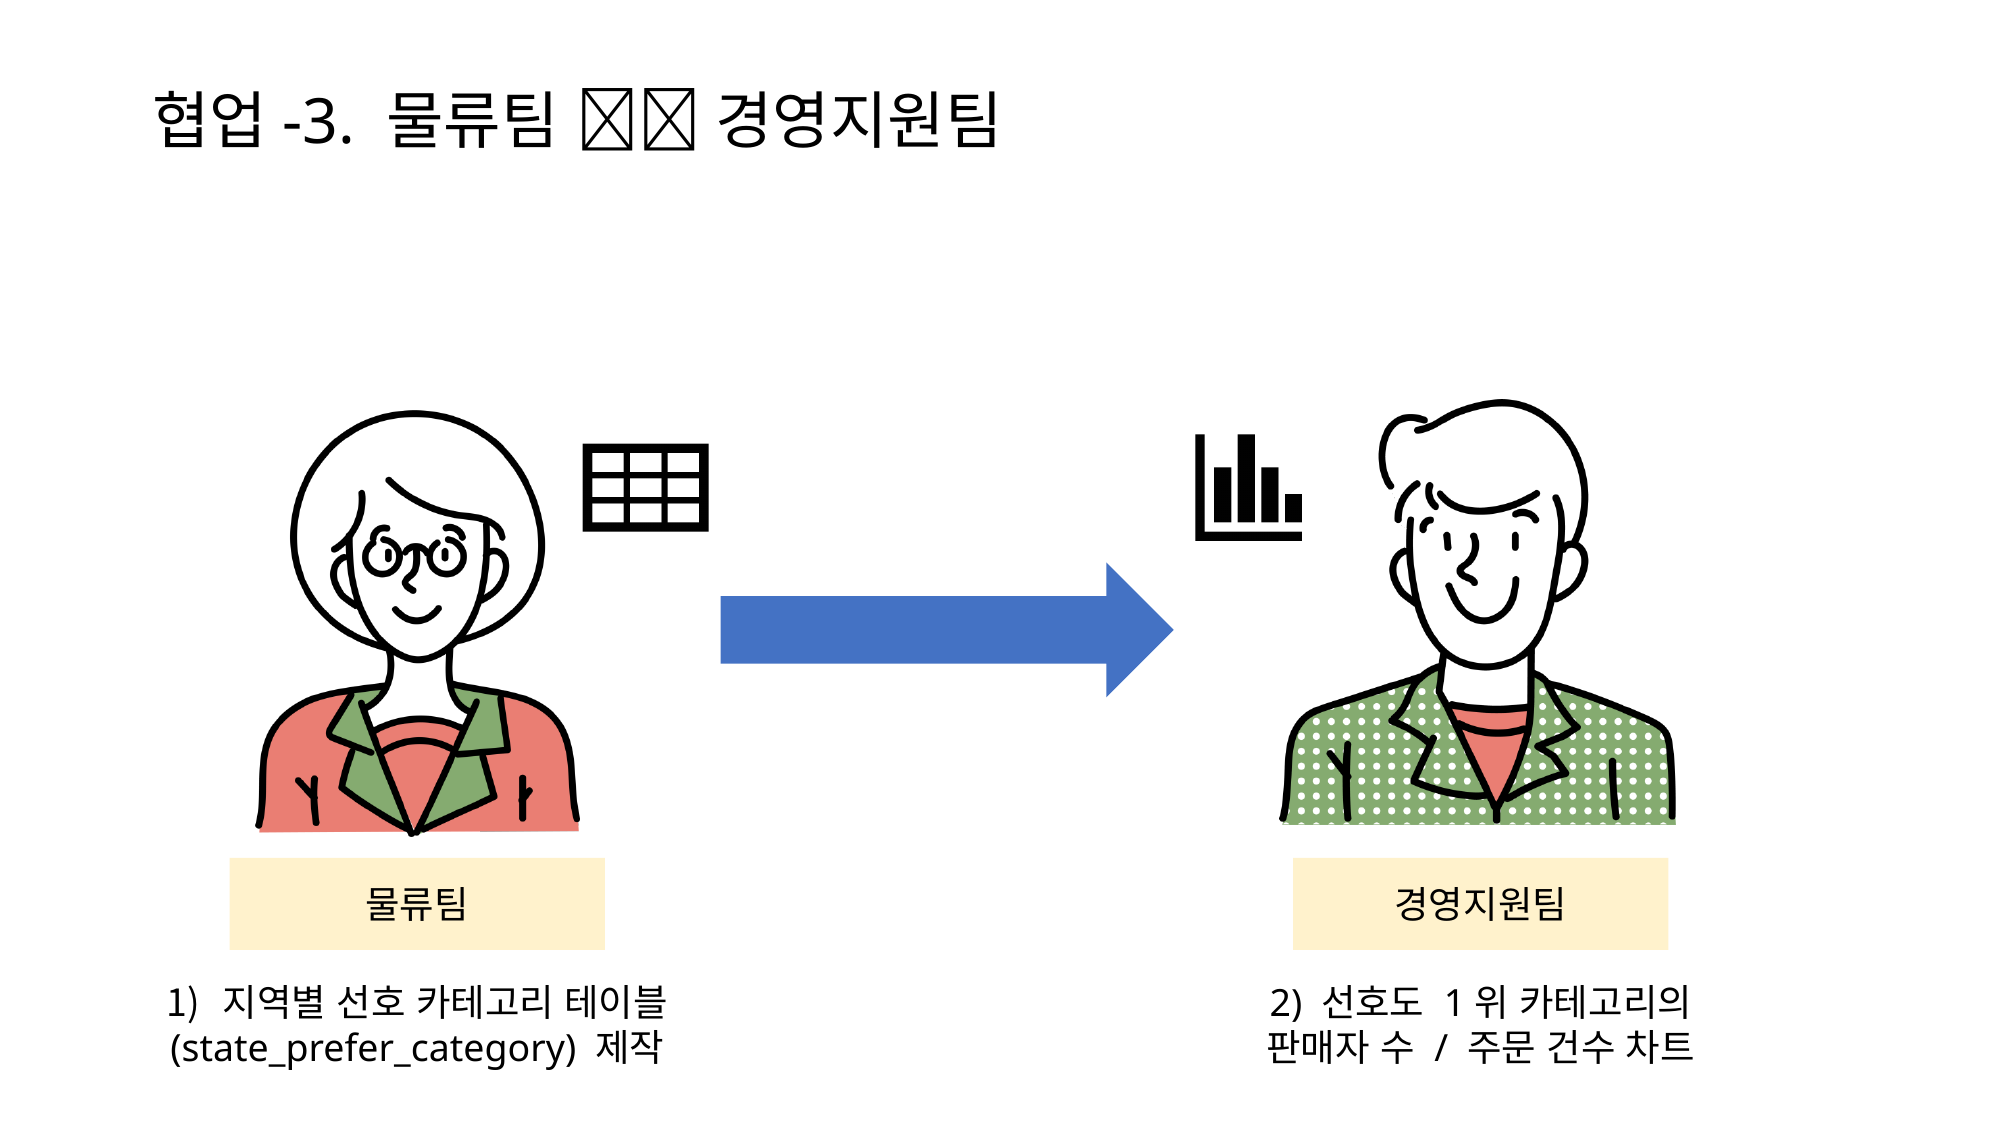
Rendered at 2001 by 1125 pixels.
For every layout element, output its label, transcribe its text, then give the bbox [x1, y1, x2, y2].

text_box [1279, 399, 1676, 826]
text_box 2) 선호도 1위 카테고리의 판매자 수 / 주문 건수 차트 [1251, 971, 1710, 1076]
text_box 경영지원팀 [1292, 857, 1669, 951]
text_box 지역별 선호 카테고리 테이블 (state_prefer_category) 제작 [151, 971, 684, 1076]
picture [570, 412, 721, 563]
picture [1173, 412, 1279, 563]
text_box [229, 410, 605, 950]
title 협업-3. 물류팀  경영지원팀 [137, 14, 1863, 232]
text_box [719, 559, 1176, 700]
